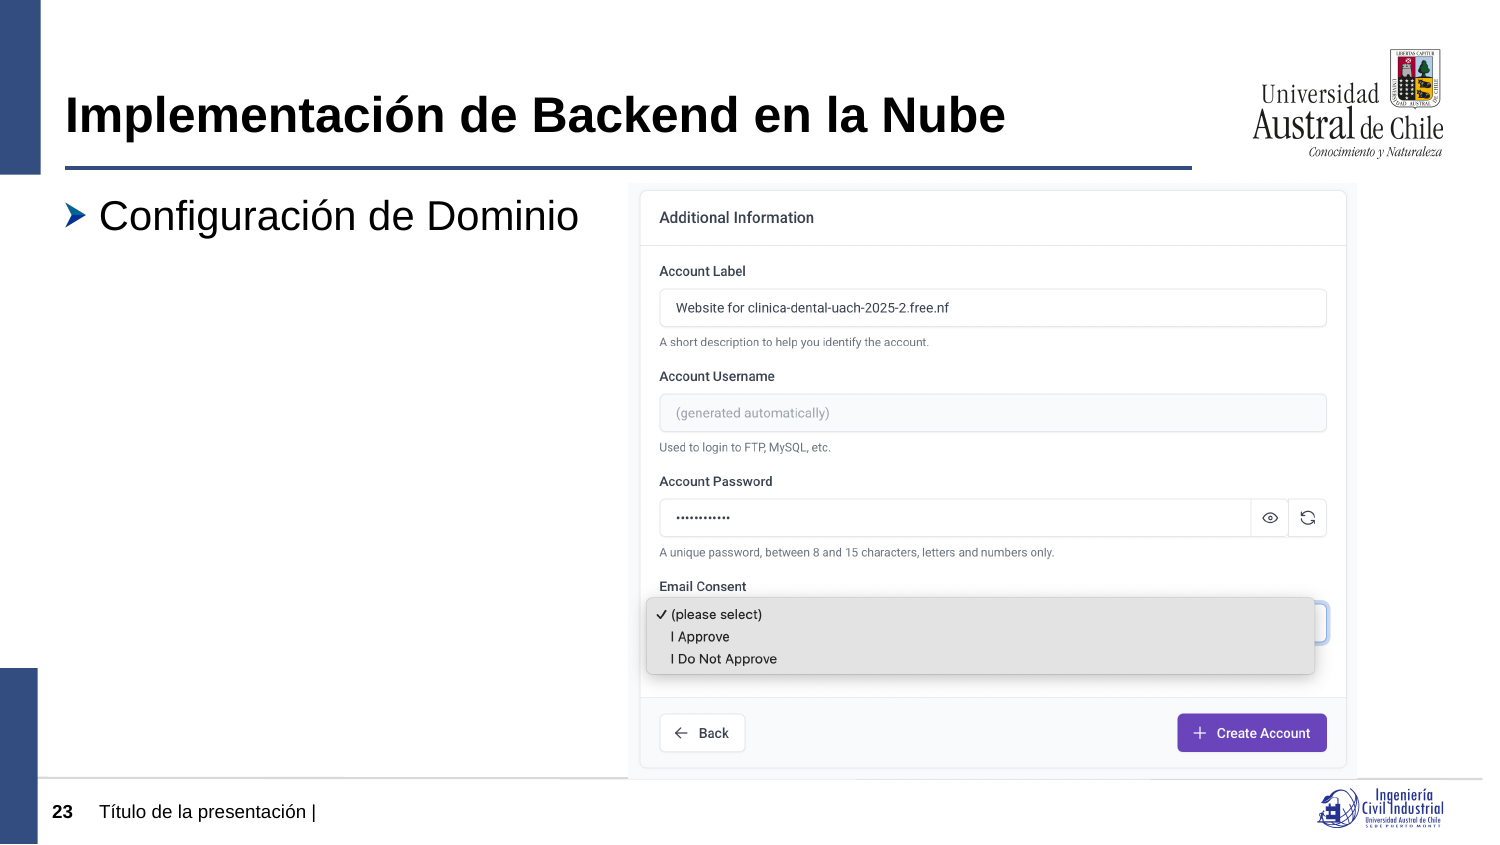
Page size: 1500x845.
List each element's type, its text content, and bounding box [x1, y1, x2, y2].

picture [628, 183, 1357, 779]
title Implementación de Backend en la Nube [64, 48, 1192, 144]
picture [1314, 785, 1449, 832]
picture [1236, 31, 1460, 180]
picture [65, 202, 92, 228]
list Configuración de Dominio [65, 194, 614, 747]
slide_number 23 [52, 778, 106, 844]
